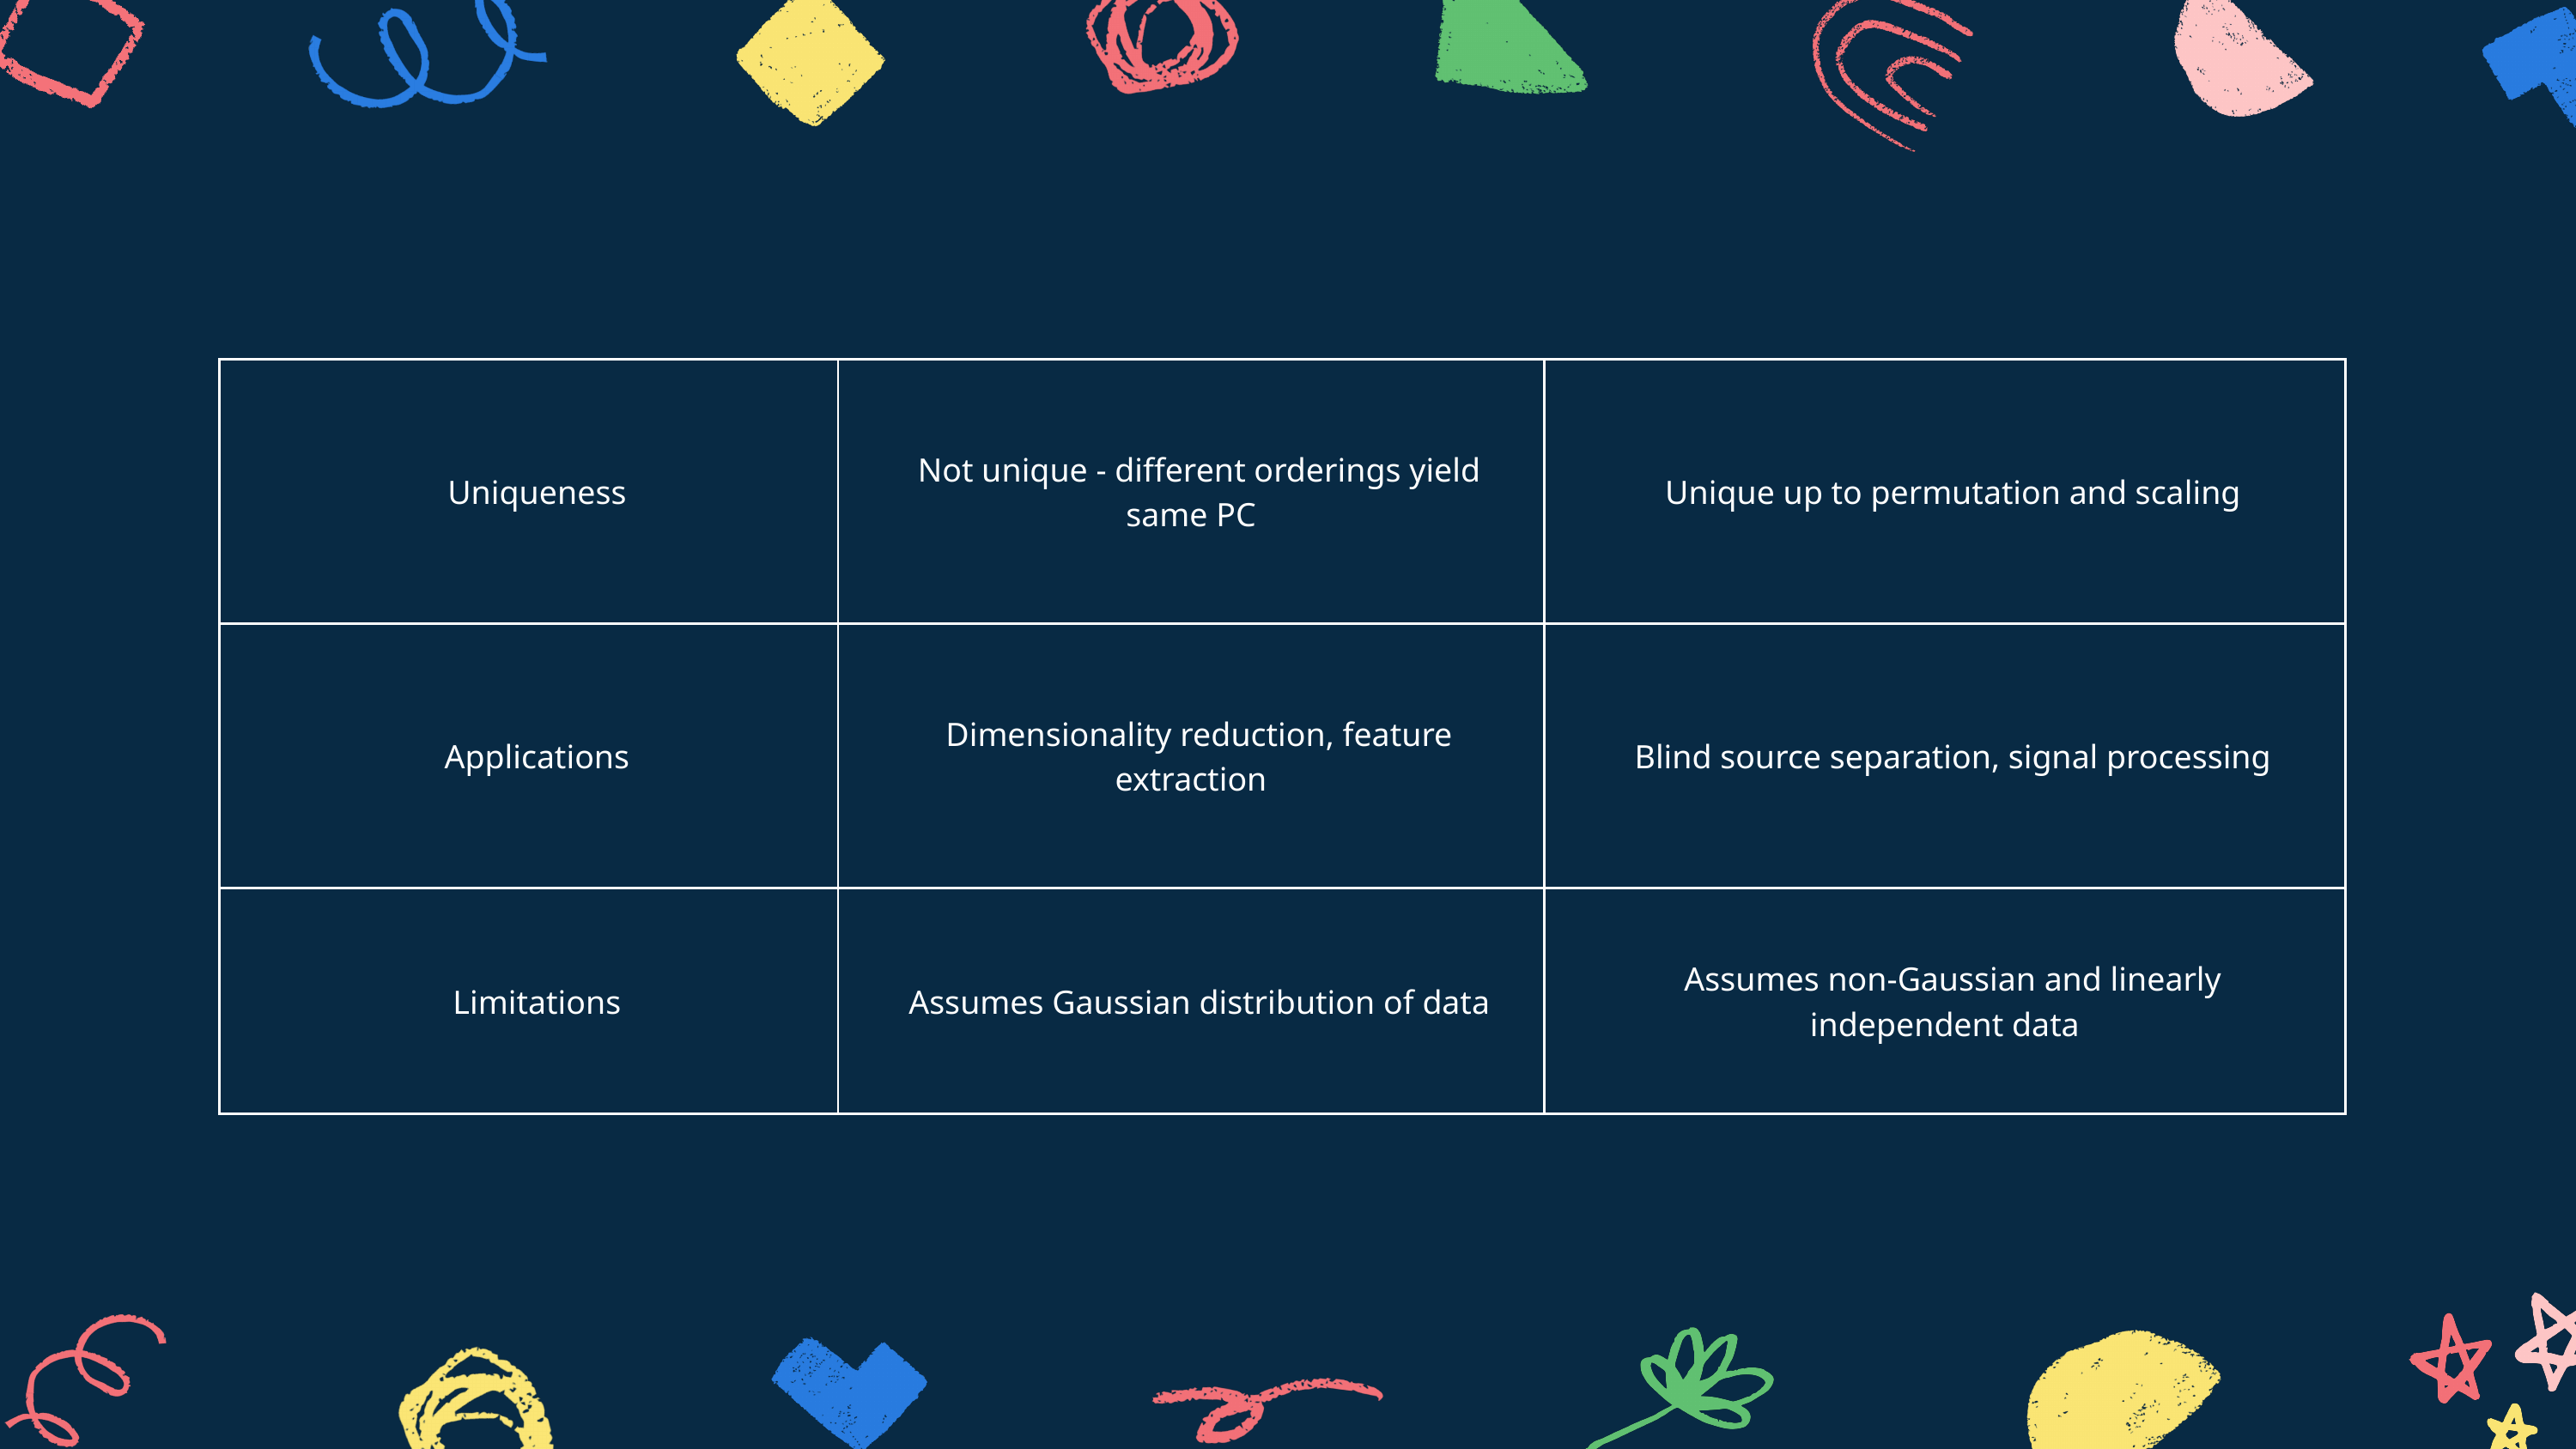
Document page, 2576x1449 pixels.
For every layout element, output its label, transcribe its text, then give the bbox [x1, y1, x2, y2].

picture [1576, 1299, 1787, 1449]
picture [2478, 0, 2576, 152]
picture [375, 1325, 586, 1449]
table_cell Applications [221, 625, 837, 887]
table_cell Dimensionality reduction, feature extraction [839, 625, 1543, 887]
table_cell Blind source separation, signal processing [1546, 625, 2344, 887]
picture [1415, 0, 1610, 118]
table_header Not unique - different orderings yield same PC [839, 361, 1543, 622]
picture [765, 1296, 933, 1449]
picture [2402, 1285, 2576, 1449]
table_cell Assumes non-Gaussian and linearly independent data [1546, 889, 2344, 1113]
picture [1063, 0, 1254, 132]
table_header Uniqueness [221, 361, 837, 622]
picture [0, 0, 155, 124]
table_cell Limitations [221, 889, 837, 1113]
picture [0, 1292, 190, 1449]
picture [1148, 1355, 1384, 1449]
table_cell Assumes Gaussian distribution of data [839, 889, 1543, 1113]
picture [301, 0, 556, 167]
picture [2142, 0, 2315, 147]
picture [1984, 1287, 2237, 1449]
table_header Unique up to permutation and scaling [1546, 361, 2344, 622]
picture [728, 0, 890, 138]
picture [1785, 0, 1978, 155]
